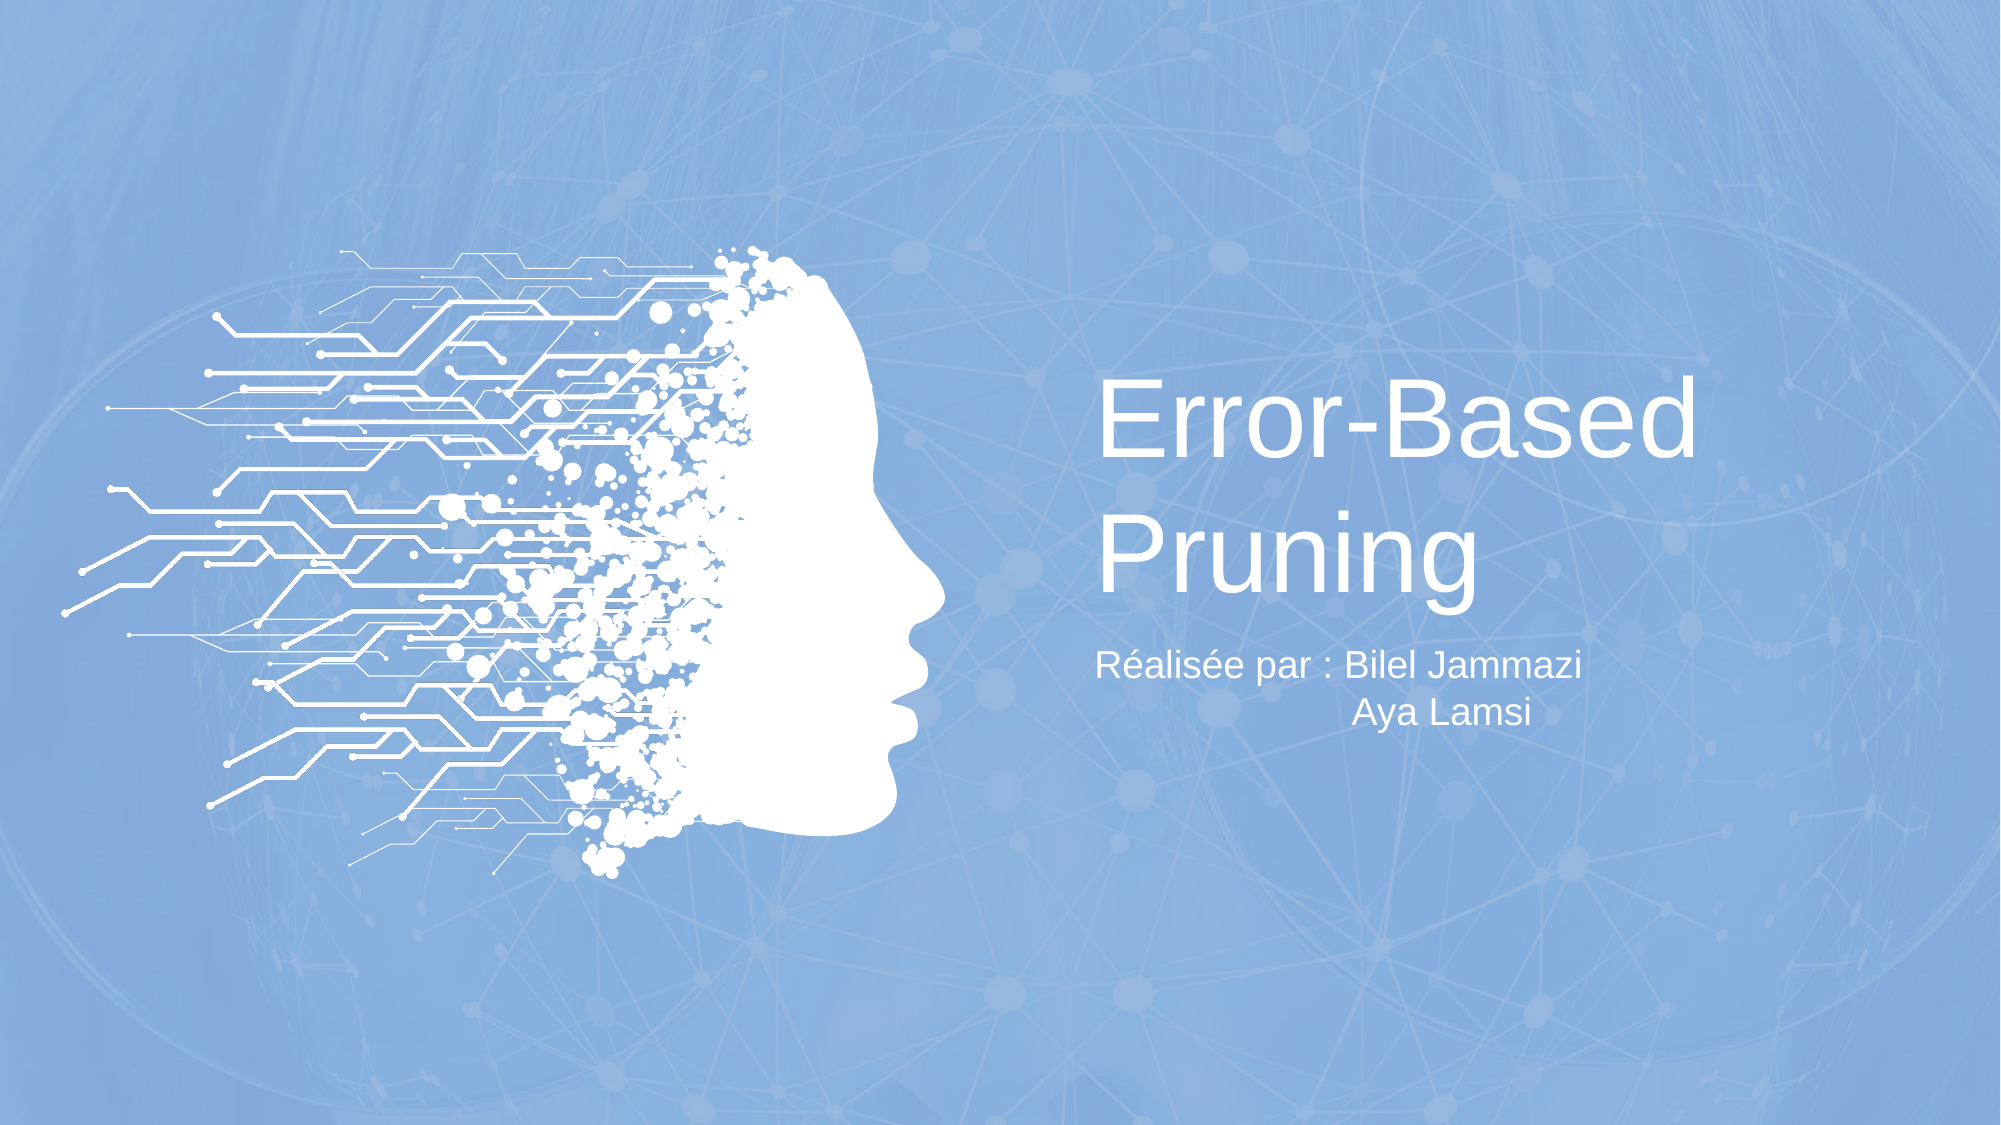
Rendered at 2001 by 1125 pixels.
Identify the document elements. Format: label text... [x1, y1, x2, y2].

text_box Réalisée par : Bilel Jammazi Aya Lamsi [1079, 632, 2000, 741]
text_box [59, 245, 944, 880]
text_box Error-Based Pruning [1079, 337, 2000, 623]
